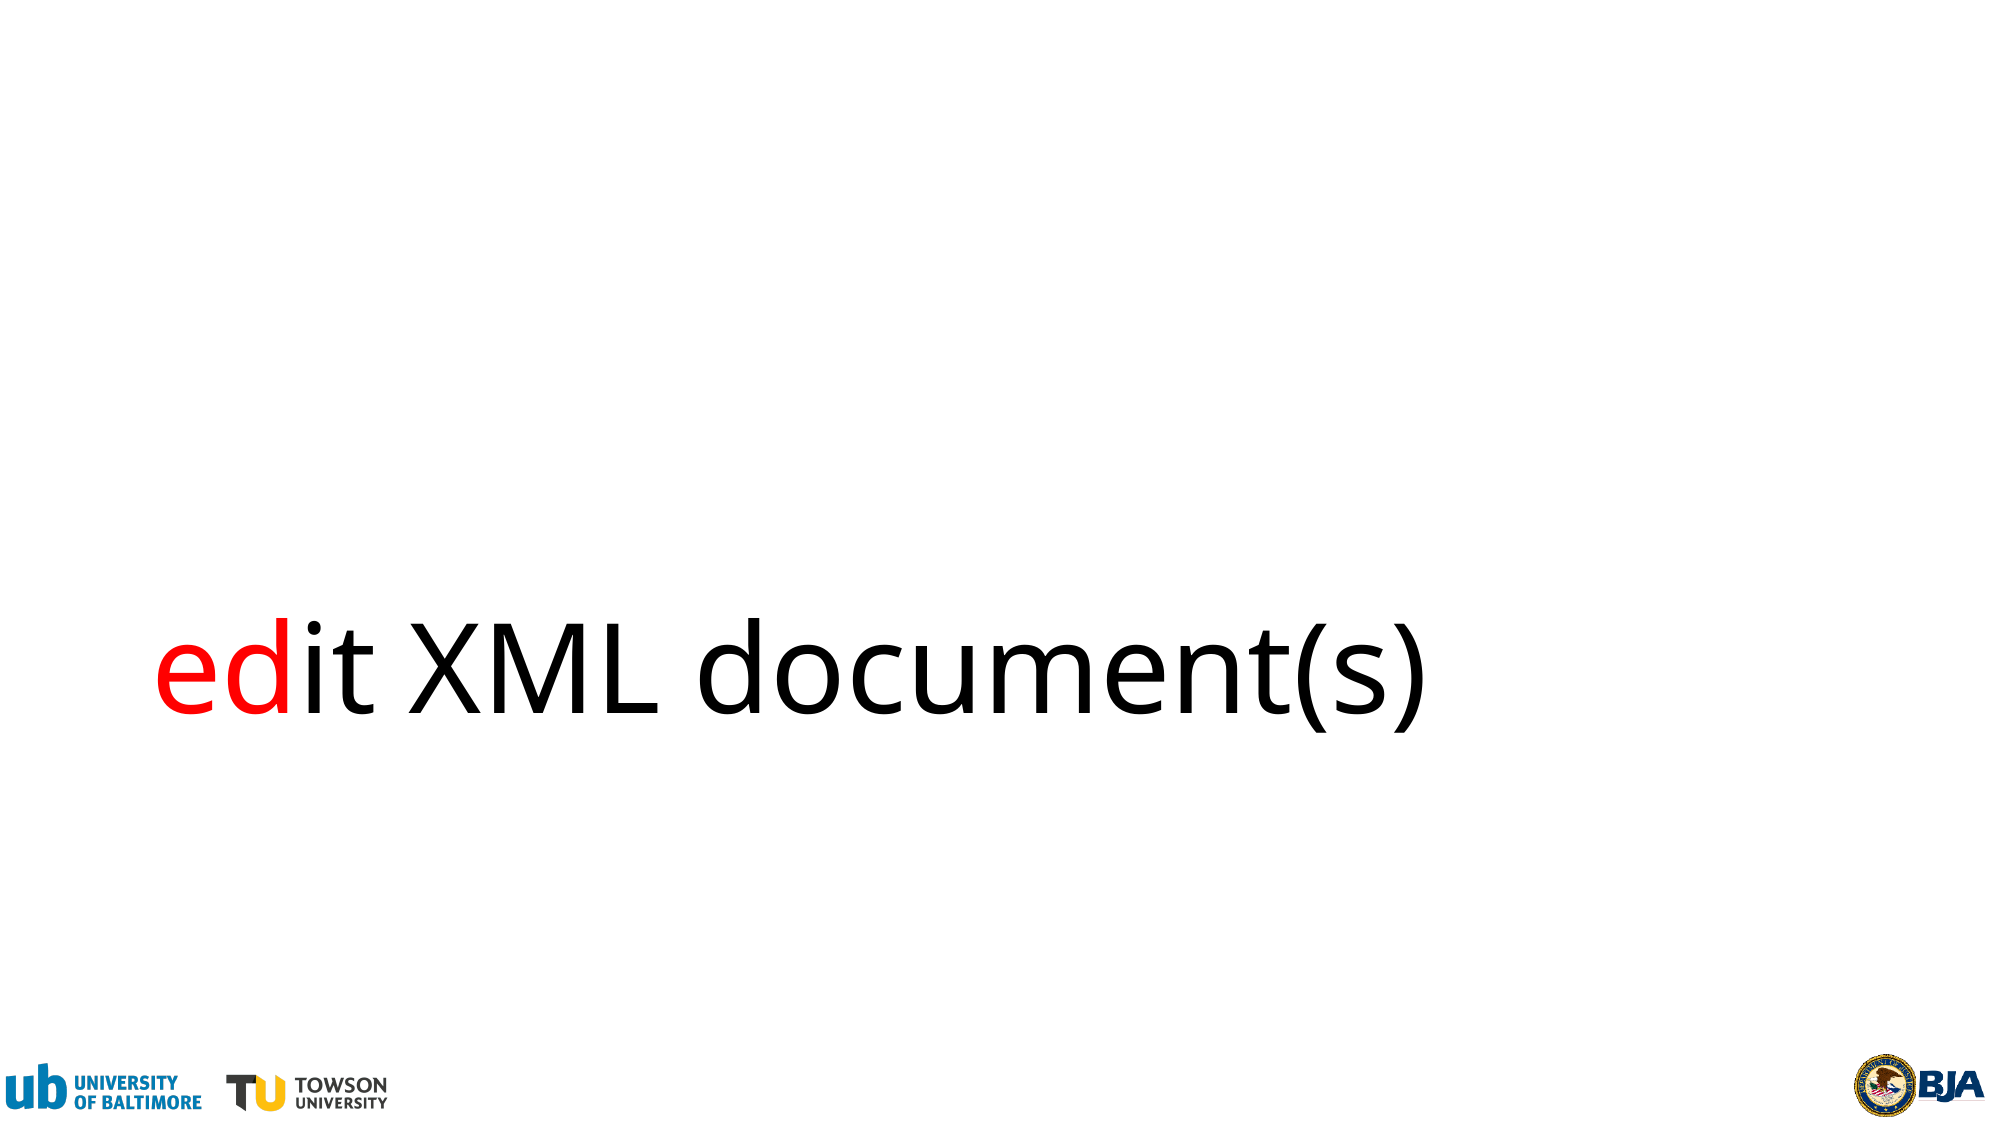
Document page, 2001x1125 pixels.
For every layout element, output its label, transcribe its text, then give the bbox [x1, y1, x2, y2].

title edit XML document(s) [136, 280, 1862, 749]
picture [1854, 1054, 1986, 1117]
picture [0, 1031, 407, 1125]
